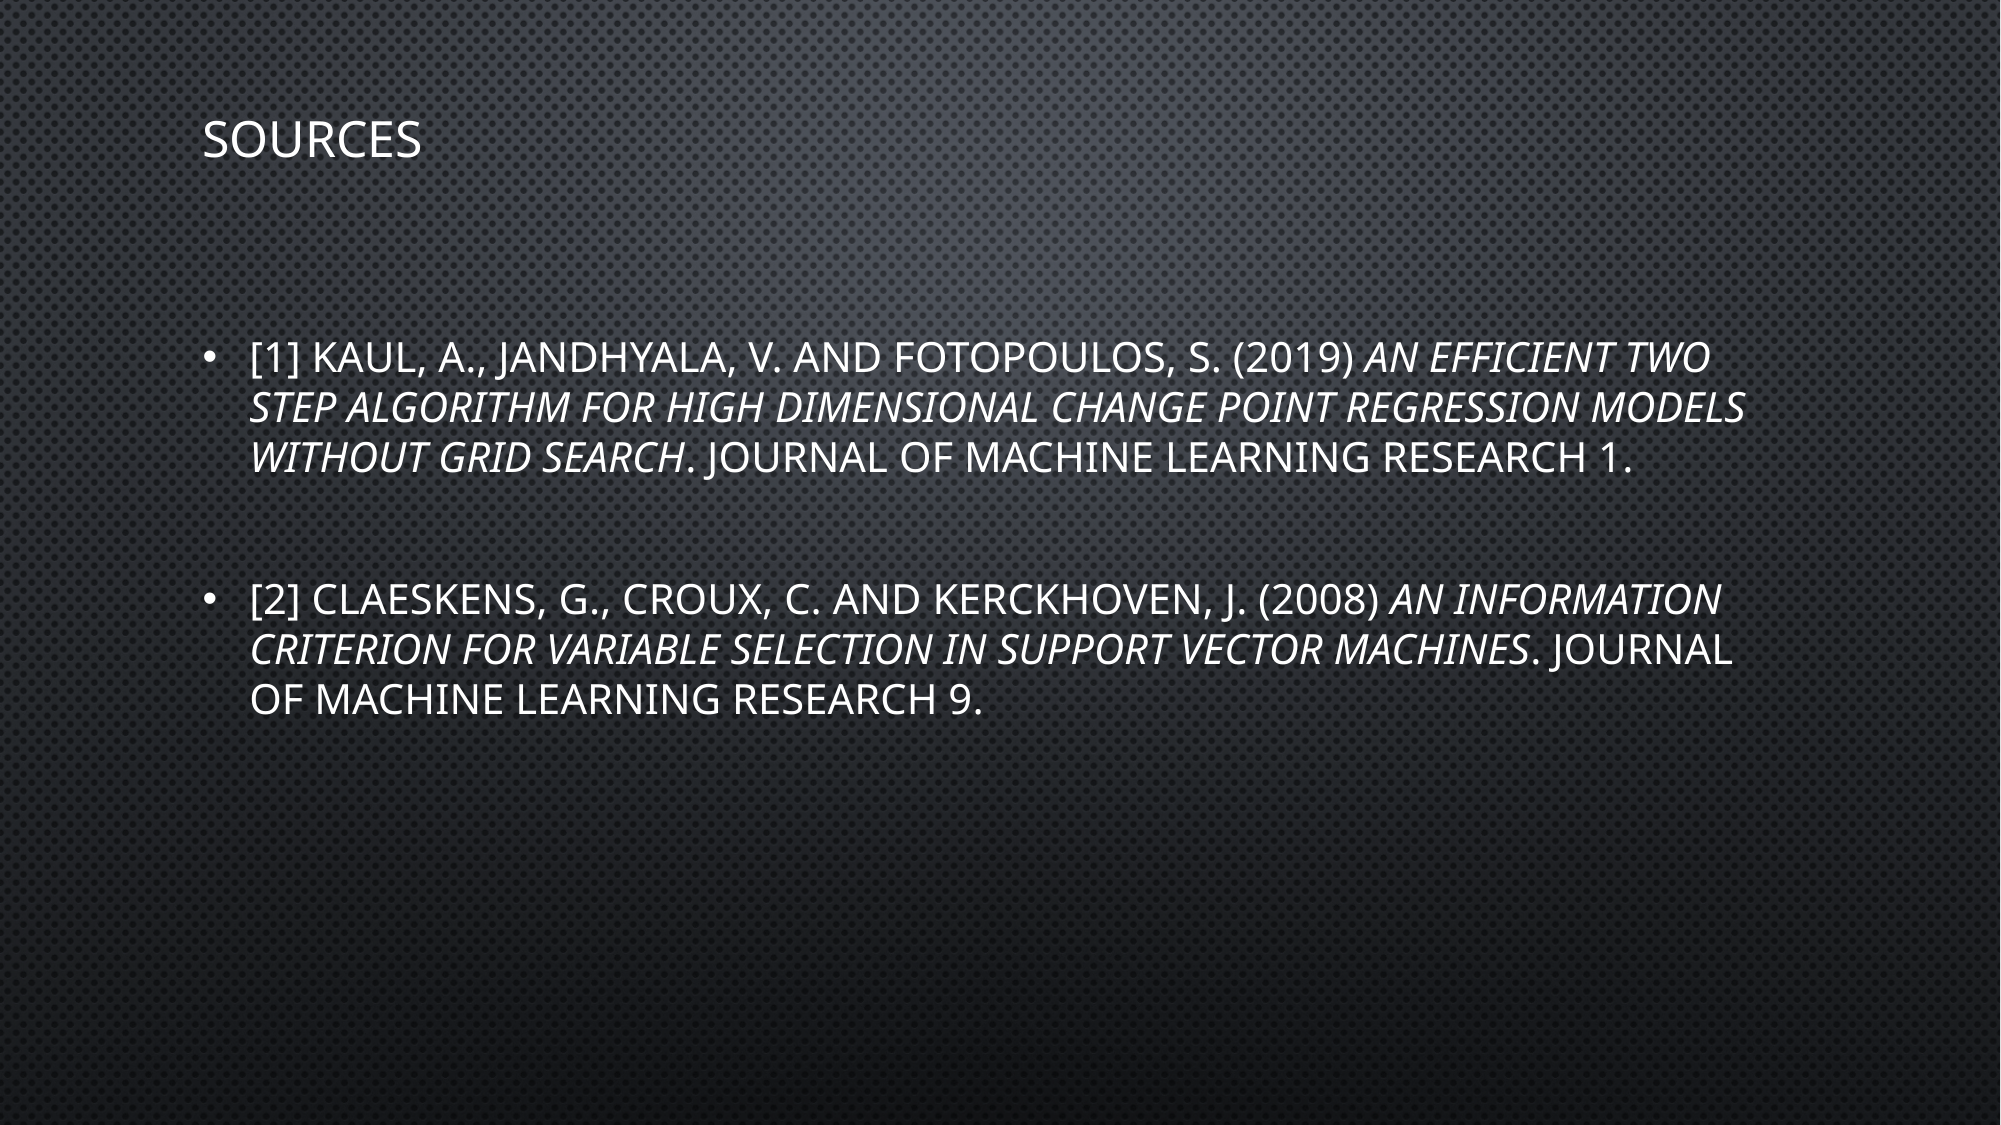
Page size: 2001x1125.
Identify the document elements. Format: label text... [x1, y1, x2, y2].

title Sources [187, 99, 1813, 175]
list [1] Kaul, A., Jandhyala, V. and Fotopoulos, S. (2019) An efficient two step algorithm for high dimensional change point regression models without grid search. Journal of Machine Learning Research 1. [2] Claeskens, G., Croux, C. and Kerckhoven, J. (2008) An Information Criterion for Variable Selection in Support Vector Machines. Journal of Machine Learning Research 9. [187, 306, 1813, 819]
